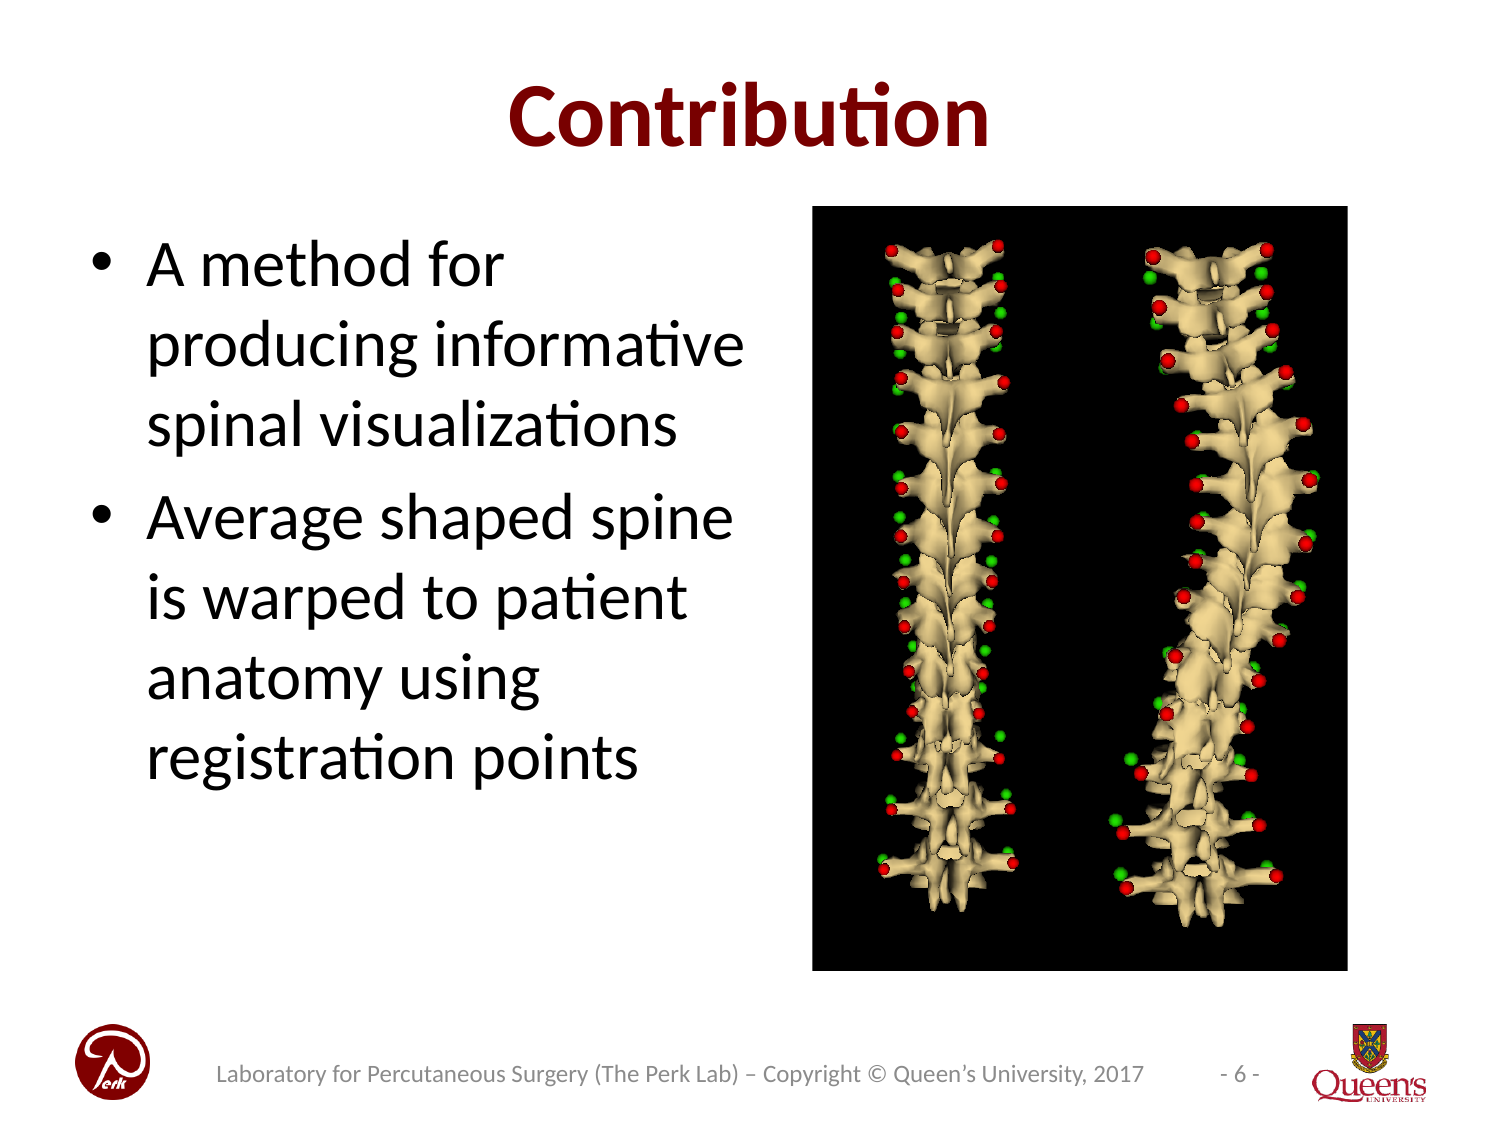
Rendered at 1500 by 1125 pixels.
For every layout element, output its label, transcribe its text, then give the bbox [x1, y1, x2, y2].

slide_number - 6 - [1187, 1042, 1275, 1103]
title Contribution [75, 45, 1425, 175]
picture [1312, 1024, 1426, 1102]
picture [75, 1024, 150, 1100]
list A method for producing informative spinal visualizations Average shaped spine is warped to patient anatomy using registration points [75, 212, 763, 1005]
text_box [812, 206, 1348, 971]
footer Laboratory for Percutaneous Surgery (The Perk Lab) – Copyright © Queen’s University, 2017 [187, 1042, 1175, 1103]
